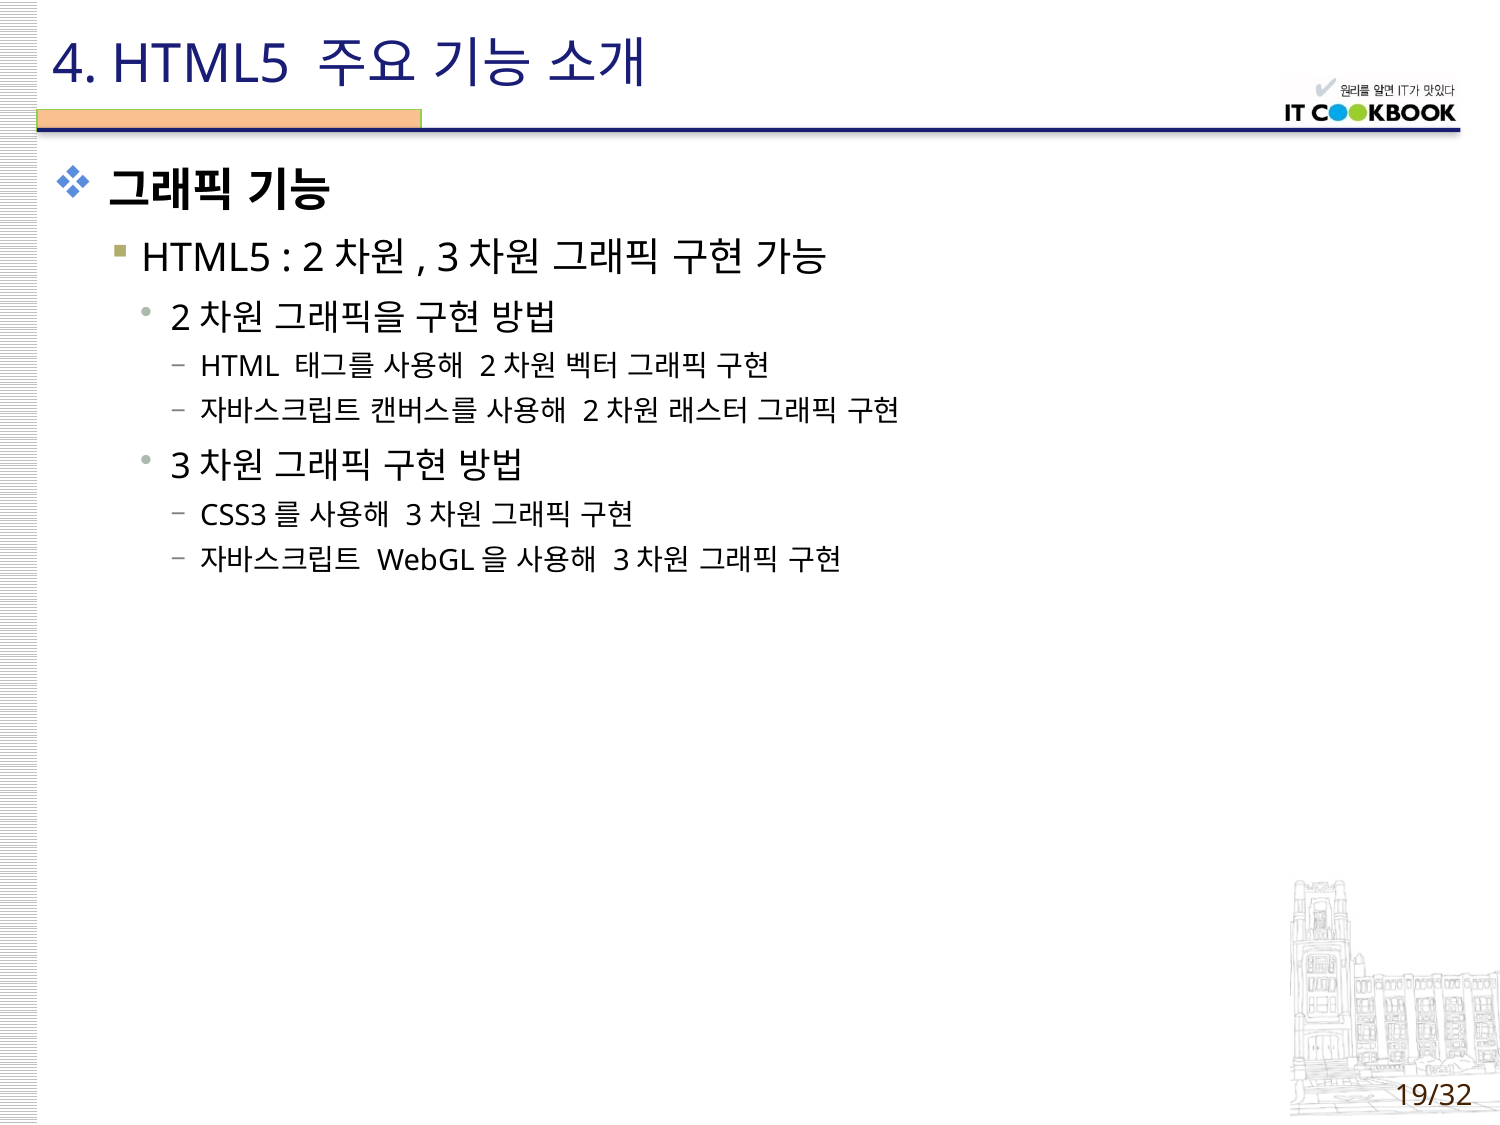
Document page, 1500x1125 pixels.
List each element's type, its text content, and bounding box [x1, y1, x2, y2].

picture [1290, 874, 1500, 1125]
picture [1281, 75, 1459, 123]
list 그래픽 기능 HTML5 : 2차원, 3차원 그래픽 구현 가능 2차원 그래픽을 구현 방법 HTML 태그를 사용해 2차원 벡터 그래픽 구현 자바스크립트 캔버스를 사용해 2차원 래스터 그래픽 구현 3차원 그래픽 구현 방법 CSS3를 사용해 3차원 그래픽 구현 자바스크립트 WebGL을 사용해 3차원 그래픽 구현 [37, 152, 1463, 1091]
title 4. HTML5 주요 기능 소개 [37, 13, 1278, 109]
